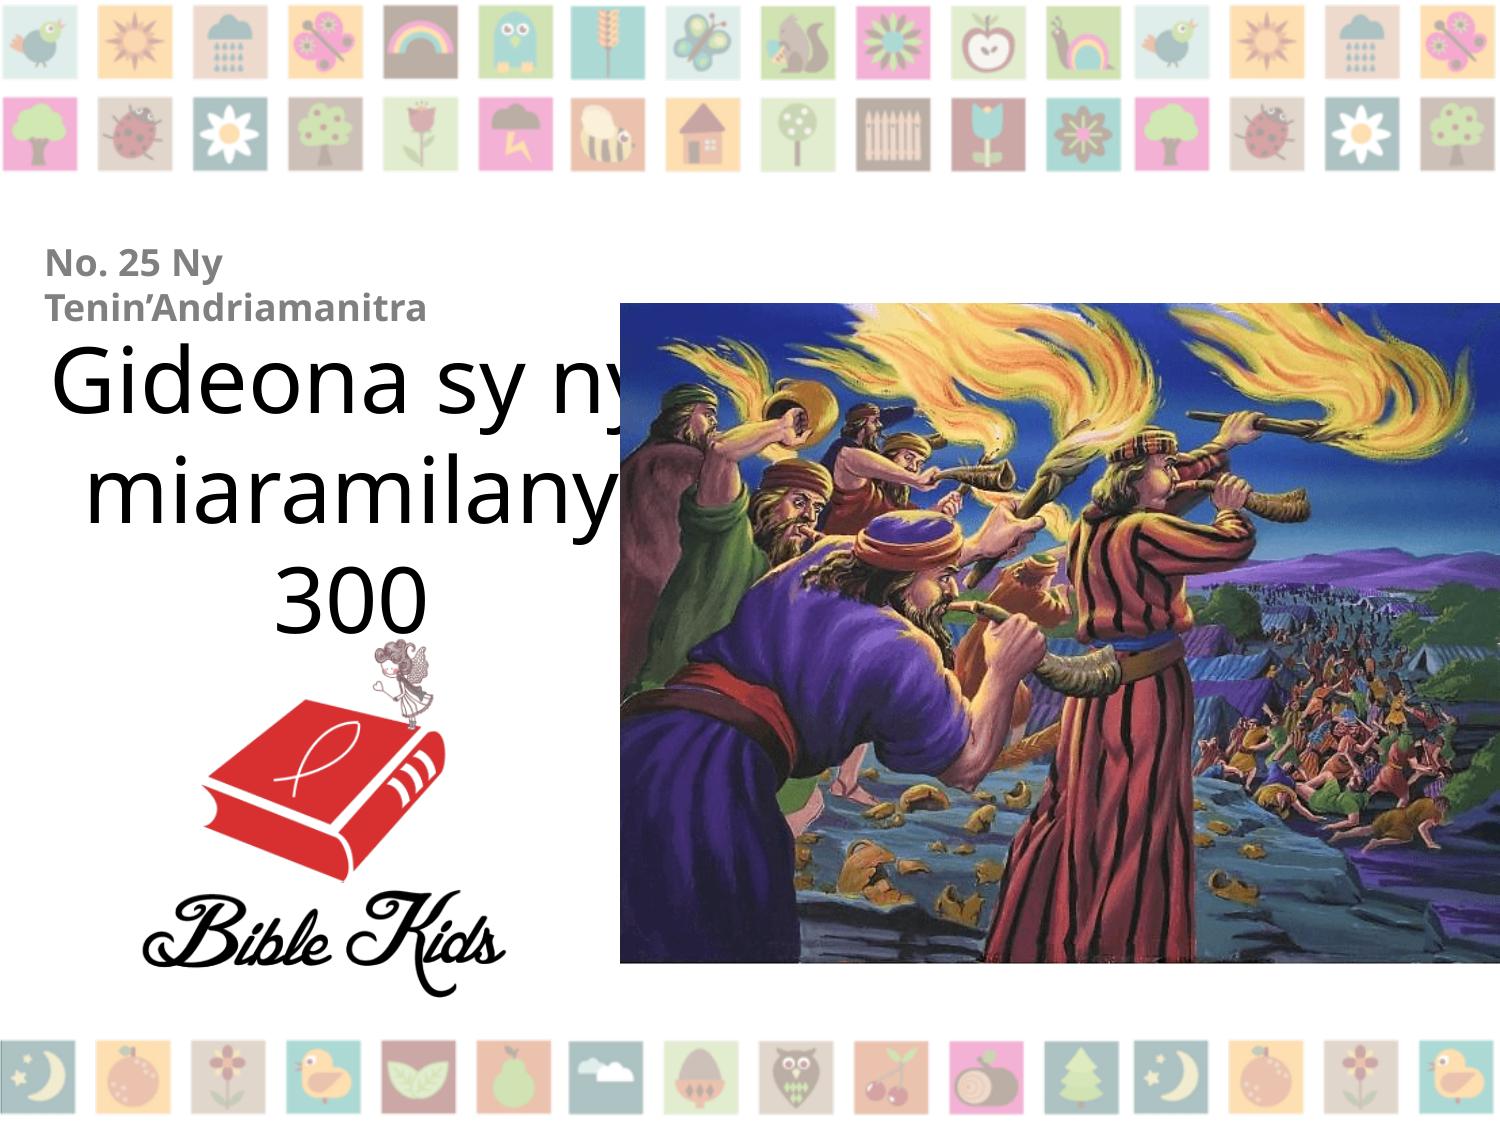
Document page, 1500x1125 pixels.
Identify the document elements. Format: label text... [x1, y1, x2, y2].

text_box Gideona sy ny miaramilany 300 [29, 314, 614, 659]
picture [117, 600, 544, 1027]
text_box No. 25 Ny Tenin’Andriamanitra [29, 231, 543, 314]
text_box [0, 1028, 1500, 1118]
picture [619, 303, 1500, 965]
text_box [0, 3, 1500, 181]
